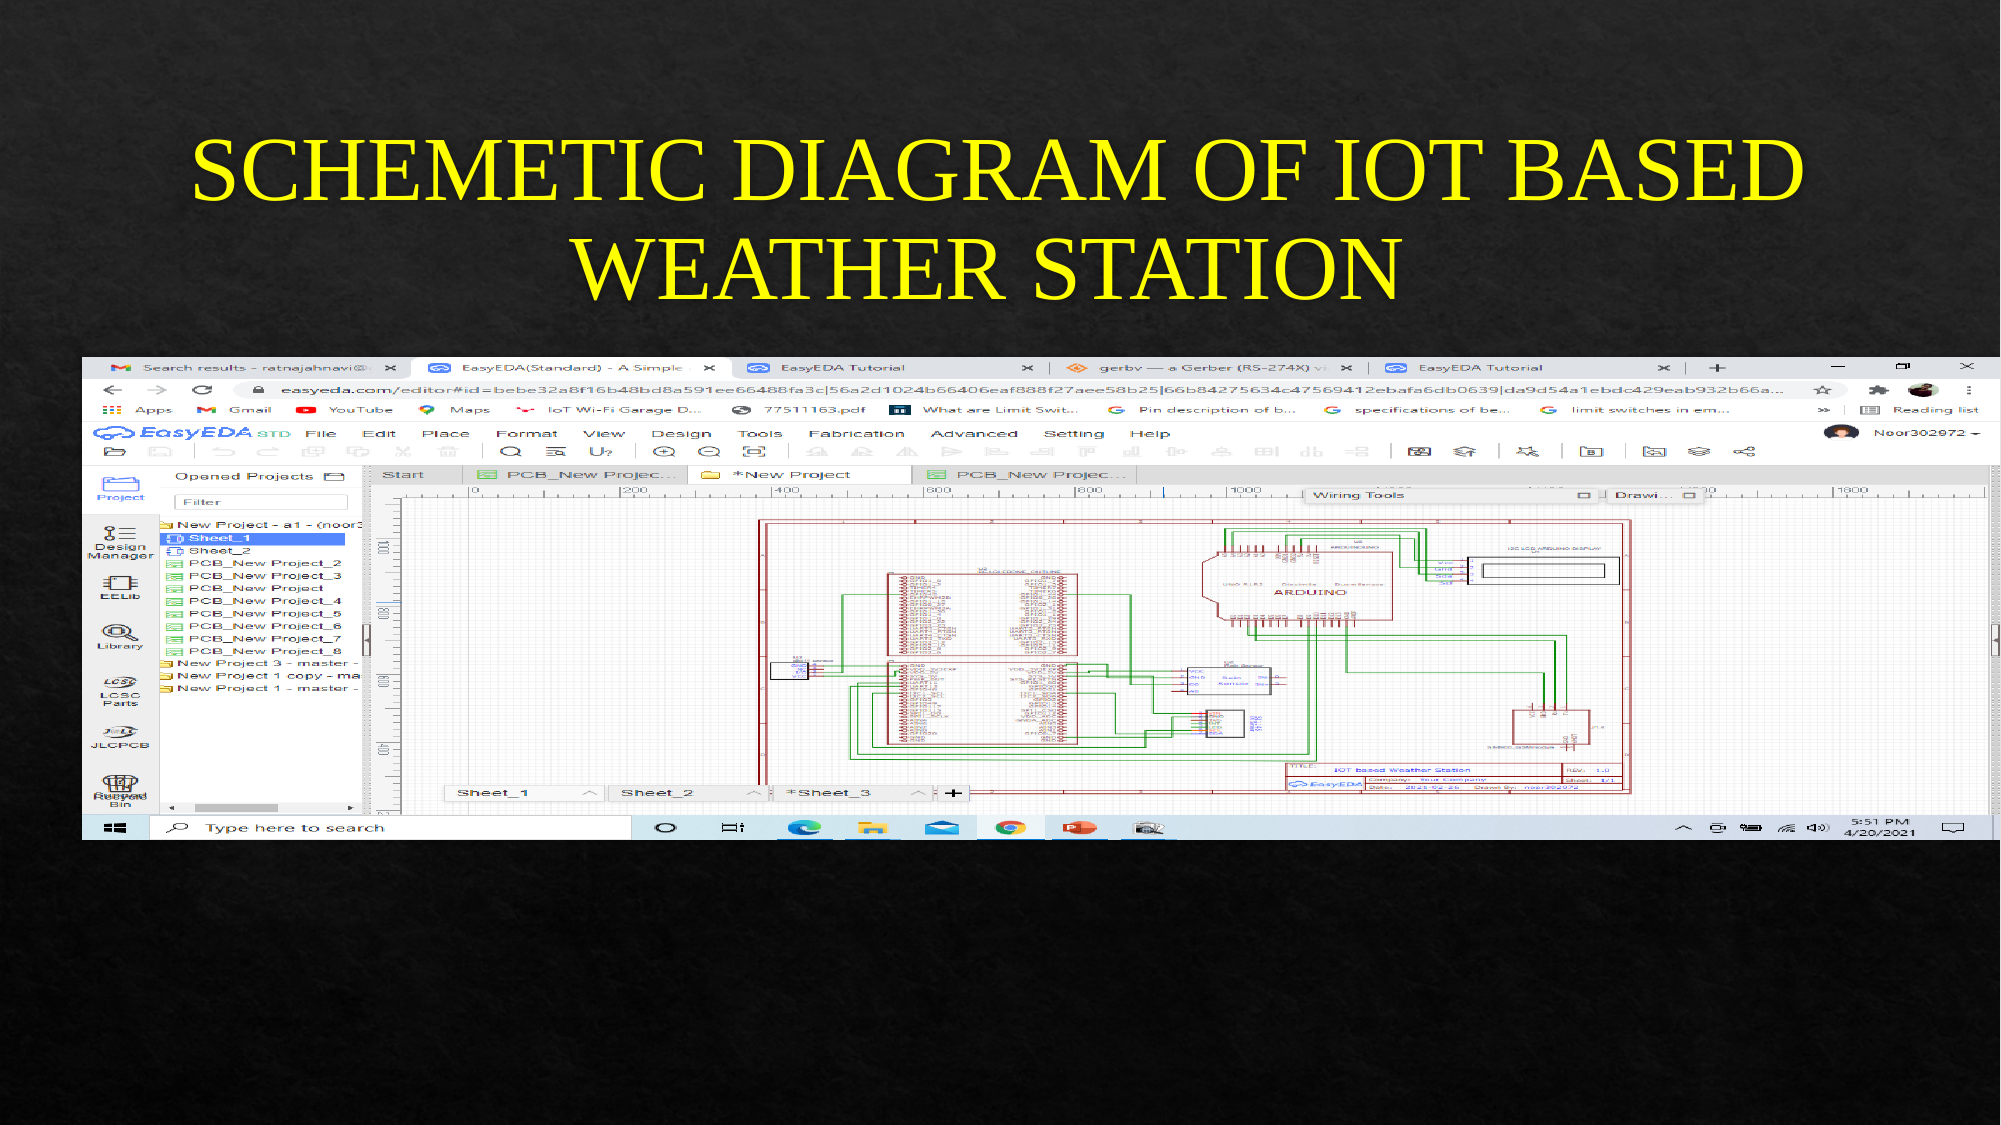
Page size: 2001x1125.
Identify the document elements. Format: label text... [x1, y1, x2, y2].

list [82, 357, 2000, 841]
title SCHEMETIC DIAGRAM OF IOT BASED WEATHER STATION [149, 99, 1849, 342]
